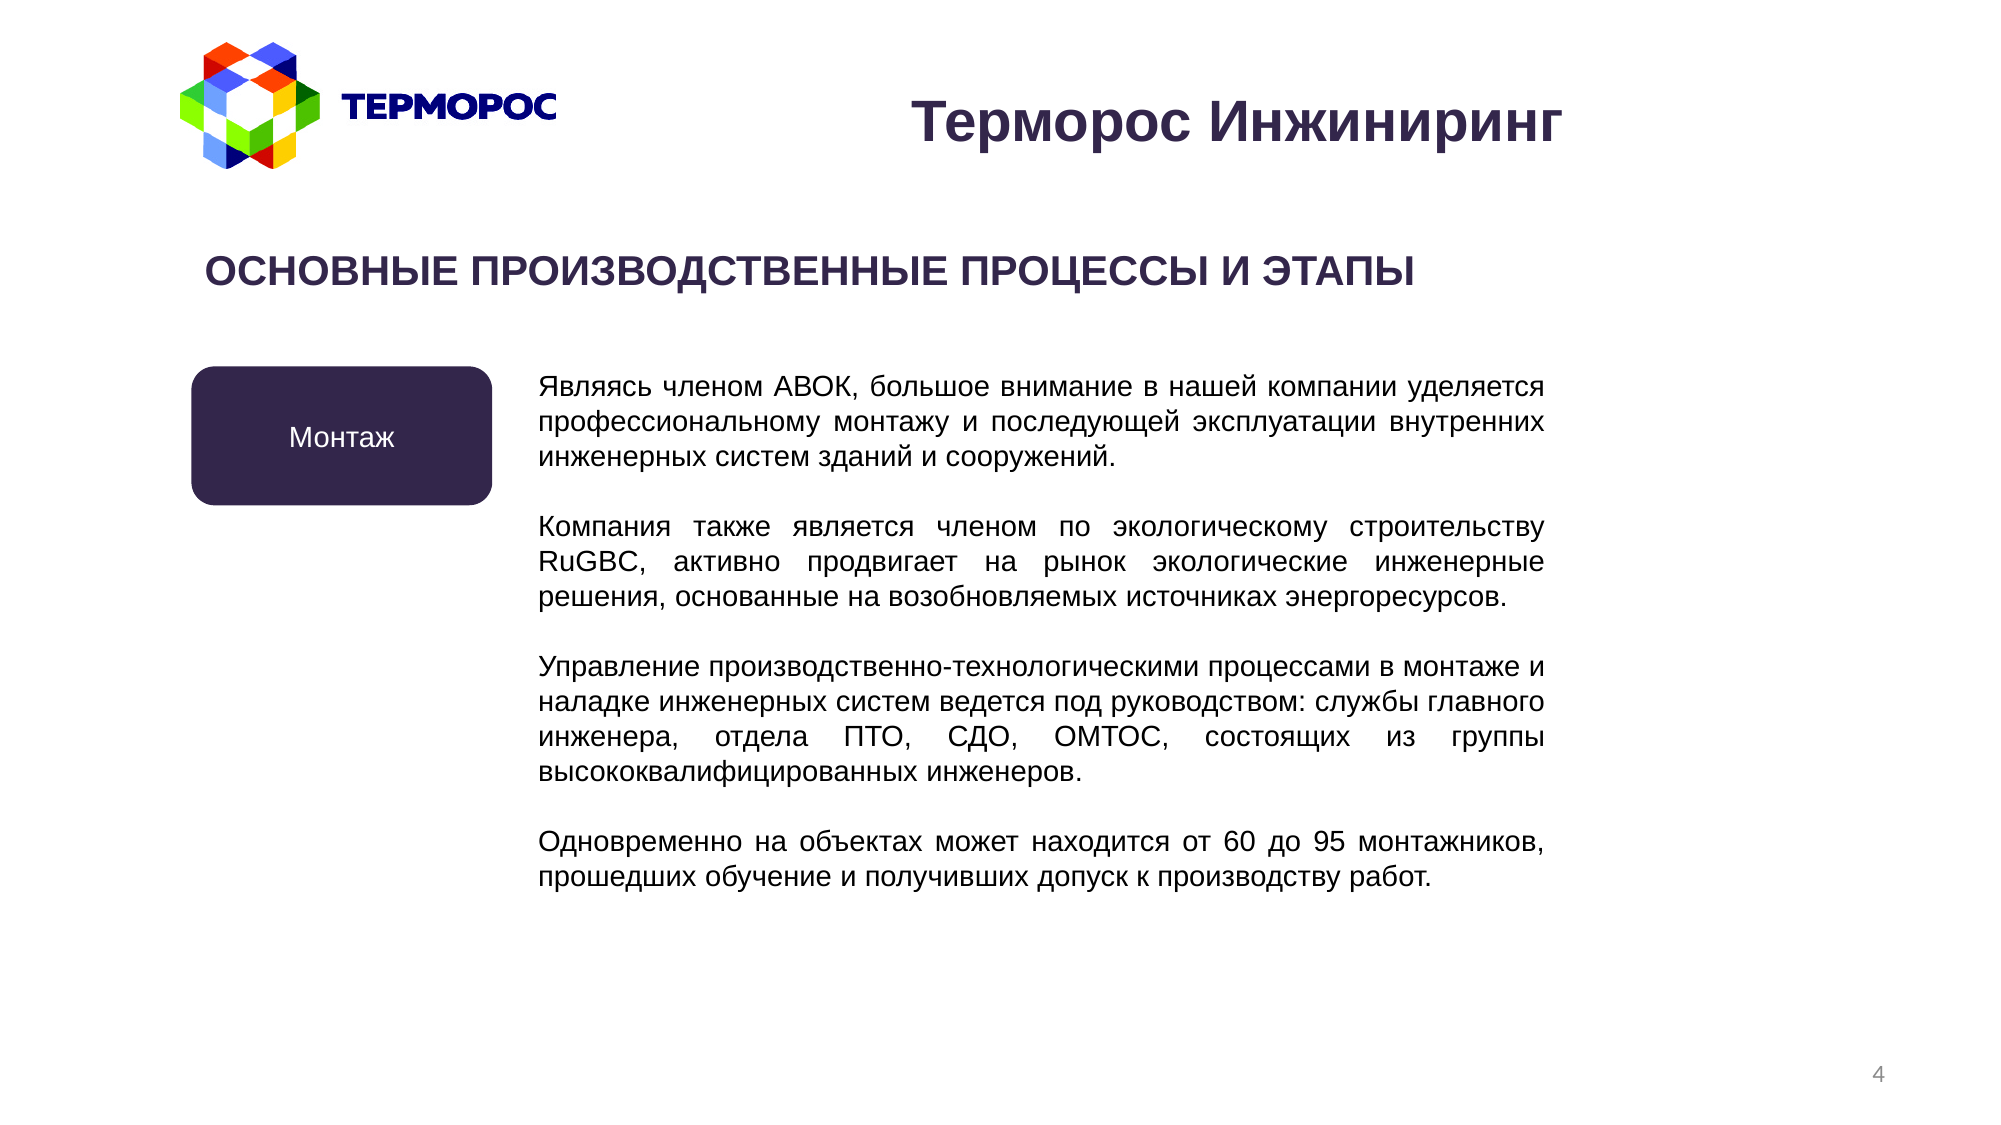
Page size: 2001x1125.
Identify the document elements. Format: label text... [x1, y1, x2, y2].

text_box ОСНОВНЫЕ ПРОИЗВОДСТВЕННЫЕ ПРОЦЕССЫ И ЭТАПЫ [189, 235, 1431, 301]
text_box Являясь членом АВОК, большое внимание в нашей компании уделяется профессиональному монтажу и последующей эксплуатации внутренних инженерных систем зданий и сооружений. Компания также является членом по экологическому строительству RuGBC, активно продвигает на рынок экологические инженерные решения, основанные на возобновляемых источниках энергоресурсов. Управление производственно-технологическими процессами в монтаже и наладке инженерных систем ведется под руководством: службы главного инженера, отдела ПТО, СДО, ОМТОС, состоящих из группы высококвалифицированных инженеров. Одновременно на объектах может находится от 60 до 95 монтажников, прошедших обучение и получивших допуск к производству работ. [523, 360, 1561, 900]
text_box Монтаж [189, 364, 495, 508]
slide_number 4 [1433, 1042, 1900, 1103]
picture [180, 42, 556, 169]
text_box Терморос Инжиниринг [705, 43, 1580, 194]
